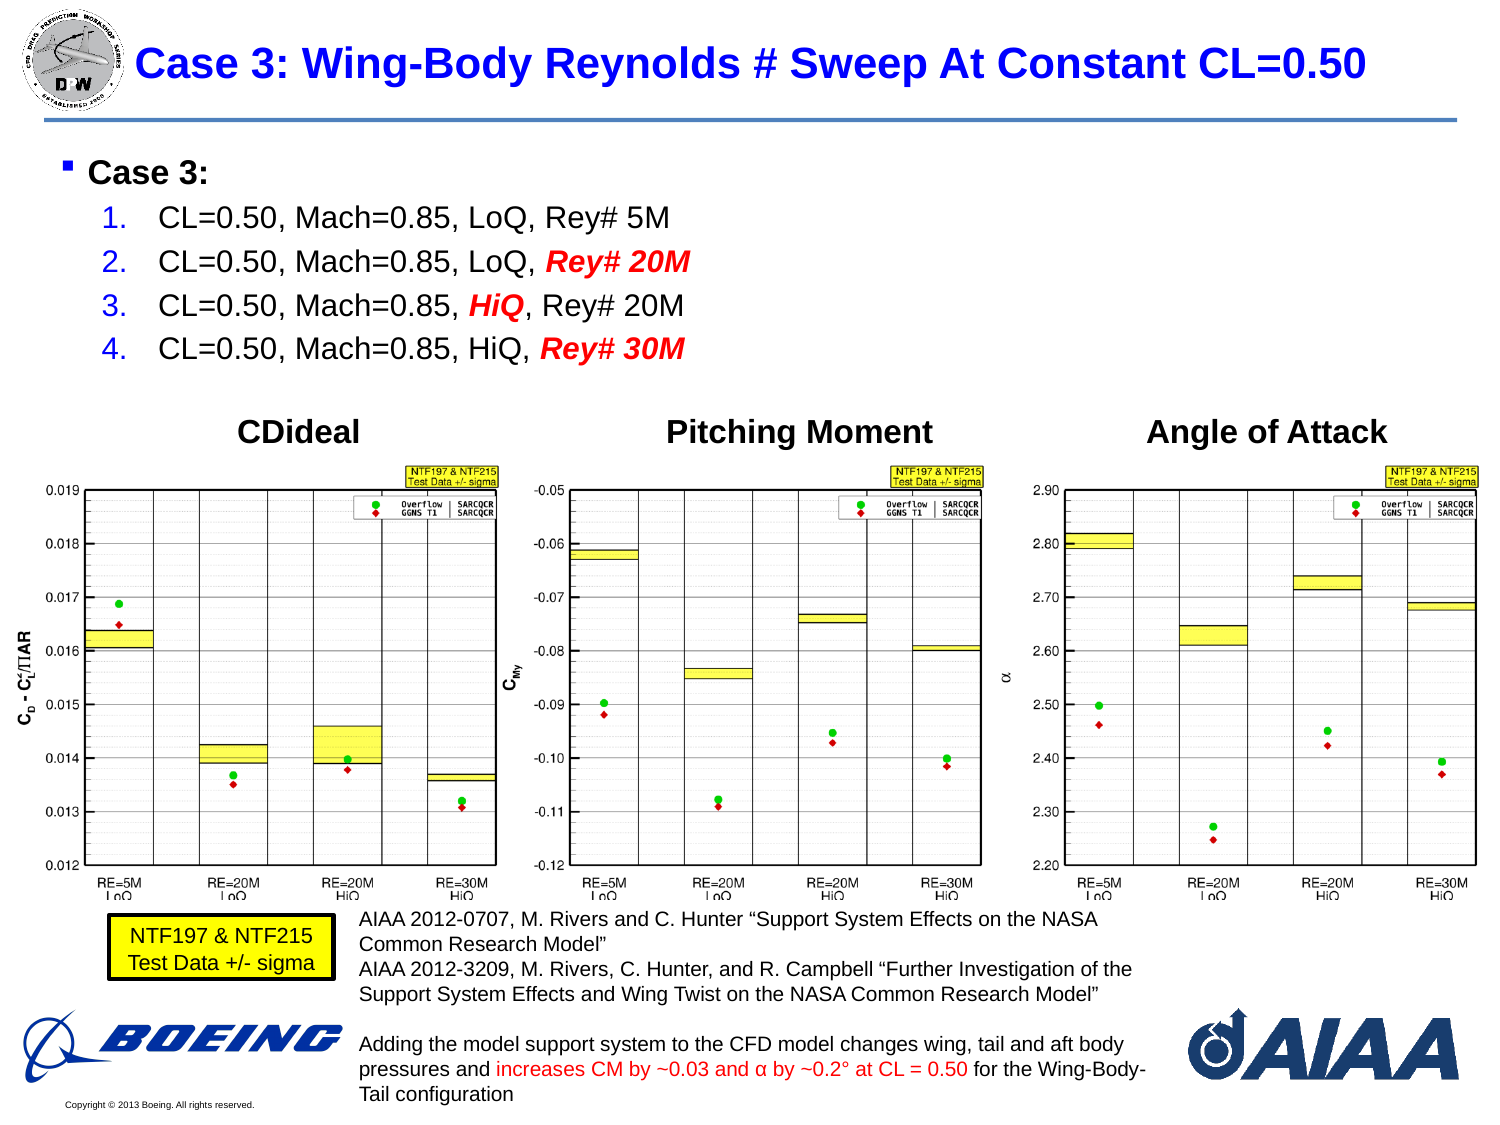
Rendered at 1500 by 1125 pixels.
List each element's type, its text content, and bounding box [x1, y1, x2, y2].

text_box Pitching Moment [651, 402, 949, 448]
picture [20, 7, 126, 113]
title Case 3: Wing-Body Reynolds # Sweep At Constant CL=0.50 [132, 38, 1468, 113]
text_box AIAA 2012-0707, M. Rivers and C. Hunter “Support System Effects on the NASA Common Research Model” AIAA 2012-3209, M. Rivers, C. Hunter, and R. Campbell “Further Investigation of the Support System Effects and Wing Twist on the NASA Common Research Model” Adding the model support system to the CFD model changes wing, tail and aft body pressures and increases CM by ~0.03 and α by ~0.2° at CL = 0.50 for the Wing-Body-Tail configuration [344, 908, 1187, 1113]
picture [21, 1008, 344, 1084]
picture [17, 449, 1493, 901]
text_box NTF197 & NTF215 Test Data +/- sigma [107, 913, 336, 981]
text_box CDideal [222, 402, 376, 448]
picture [1187, 1008, 1459, 1084]
text_box Angle of Attack [1131, 402, 1404, 448]
list Case 3: CL=0.50, Mach=0.85, LoQ, Rey# 5M CL=0.50, Mach=0.85, LoQ, Rey# 20M CL=0.50, Mach=0.85, HiQ, Rey# 20M CL=0.50, Mach=0.85, HiQ, Rey# 30M [59, 149, 992, 424]
